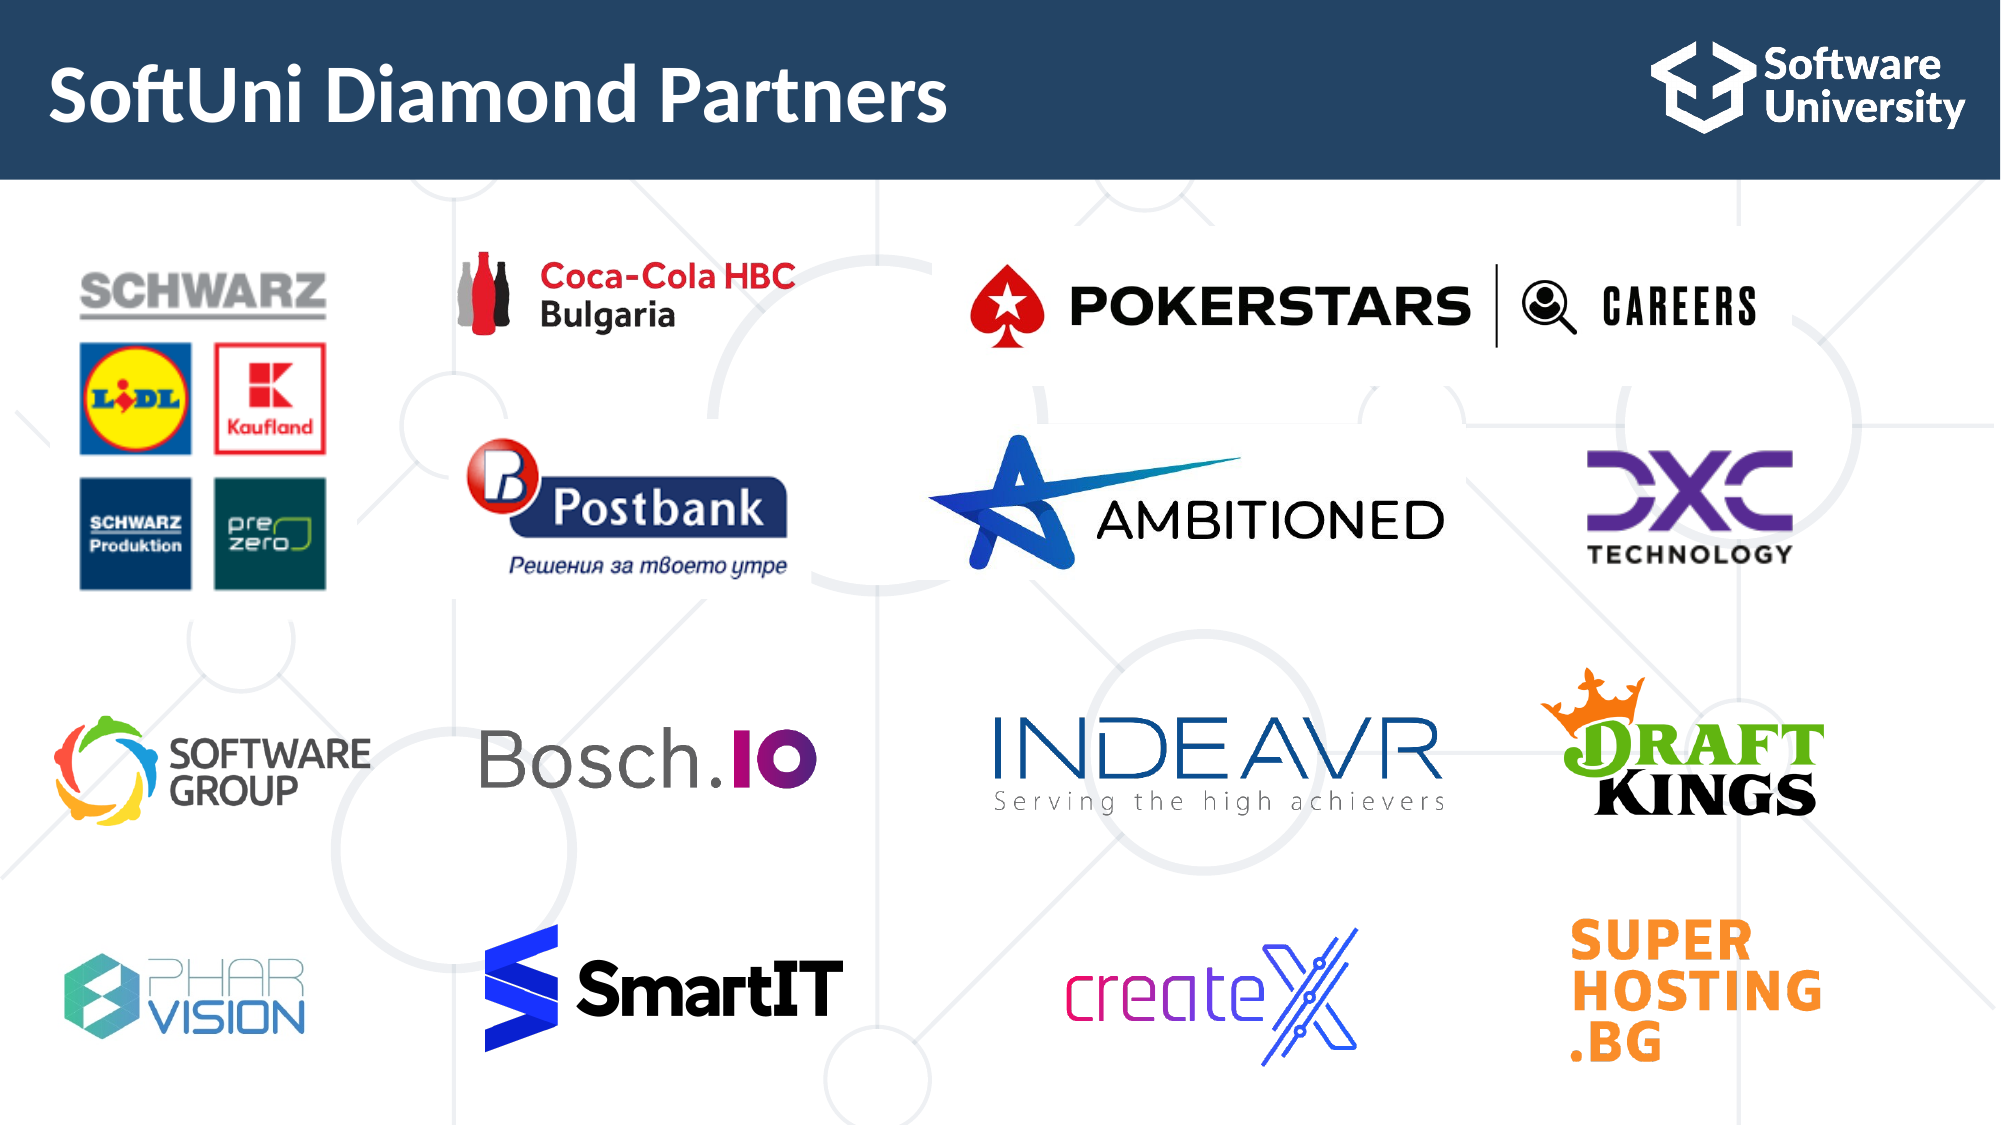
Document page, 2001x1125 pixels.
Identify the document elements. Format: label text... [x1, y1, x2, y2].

picture [1539, 641, 1826, 843]
picture [931, 226, 1792, 386]
picture [992, 715, 1445, 819]
picture [16, 687, 406, 857]
picture [446, 143, 812, 599]
title SoftUni Diamond Partners [31, 16, 1625, 162]
picture [49, 241, 357, 623]
picture [420, 669, 877, 847]
picture [1062, 925, 1362, 1069]
picture [1553, 416, 1826, 599]
picture [462, 918, 877, 1062]
picture [1563, 911, 1826, 1069]
picture [1651, 41, 1966, 134]
picture [908, 423, 1467, 580]
picture [45, 927, 326, 1053]
